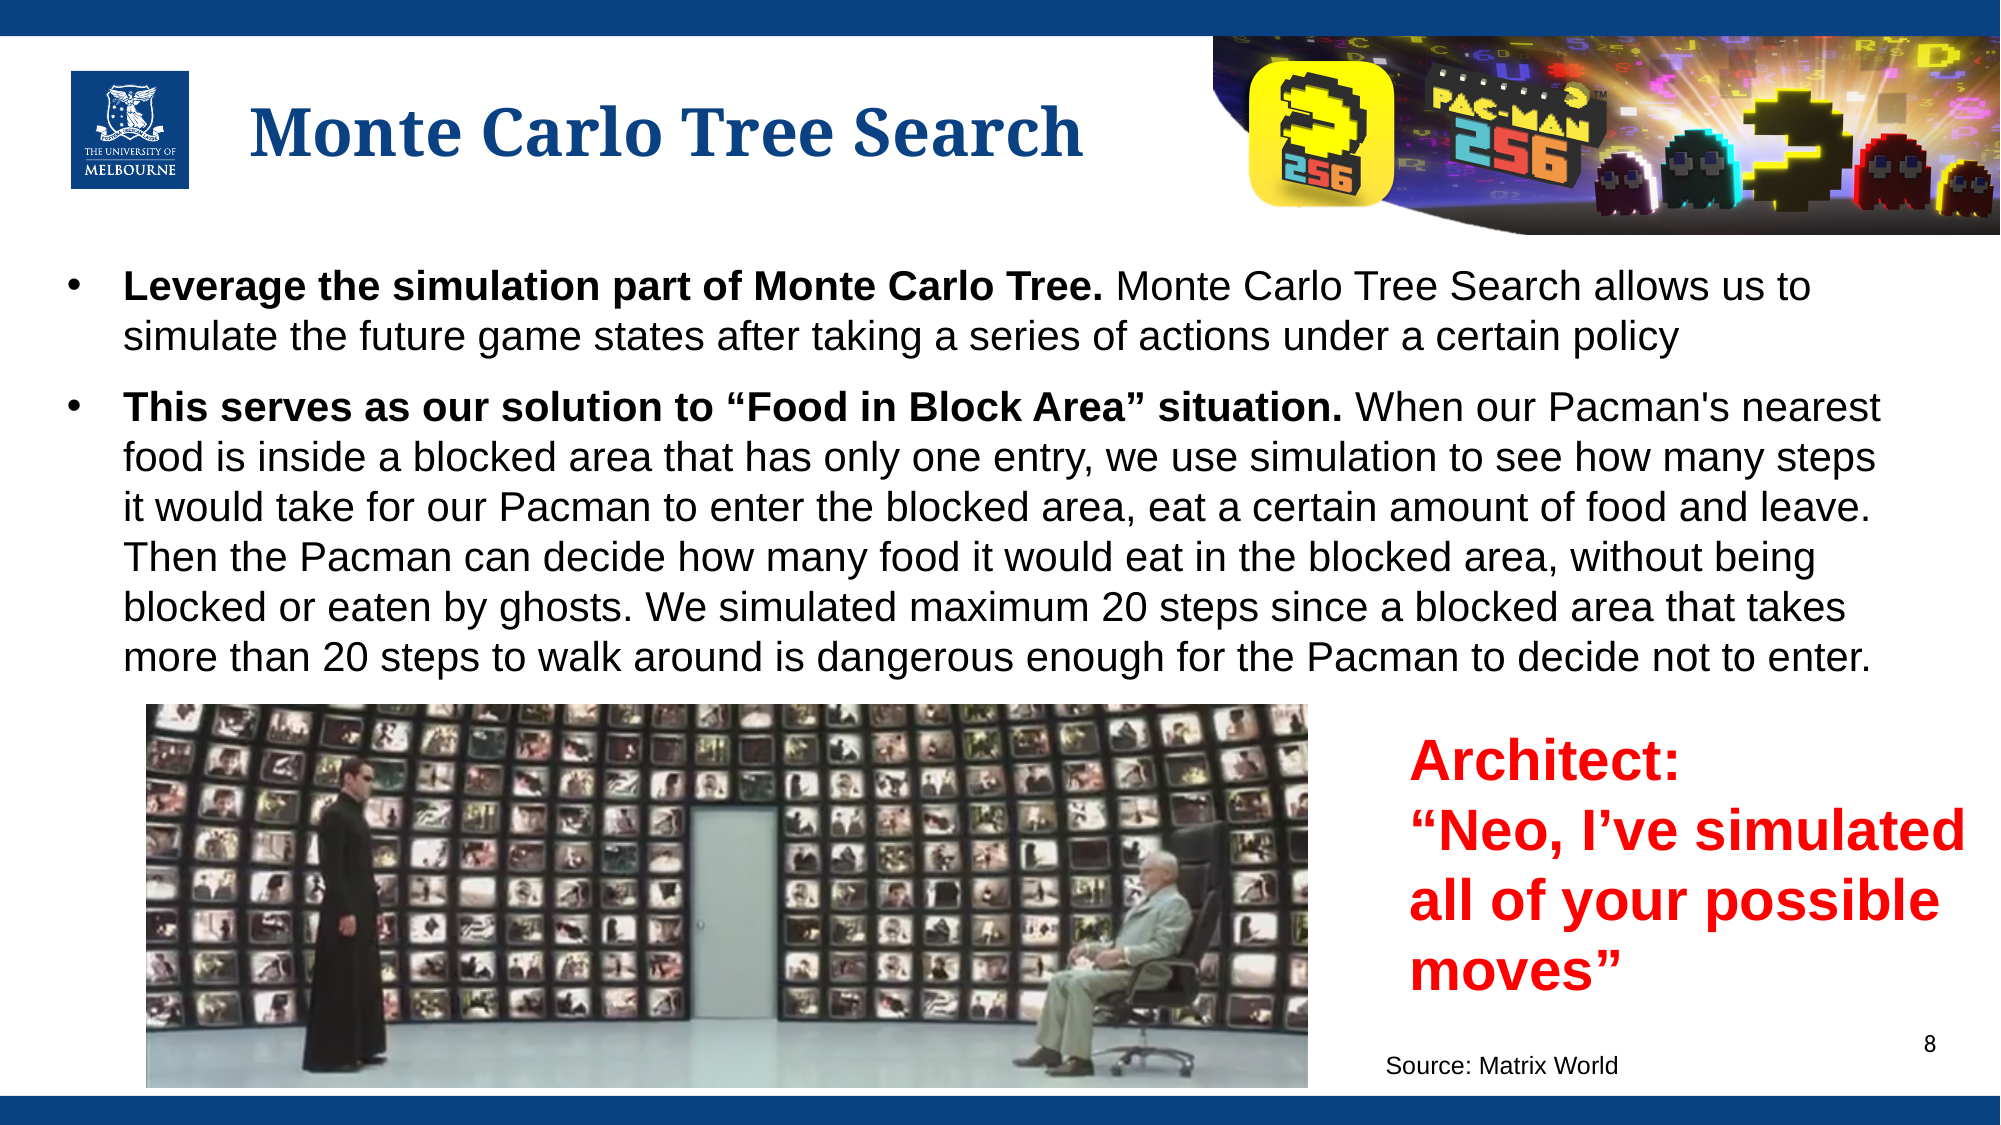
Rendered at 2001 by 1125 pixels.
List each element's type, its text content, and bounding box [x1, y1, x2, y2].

slide_number 8 [1797, 1012, 1937, 1073]
picture [1213, 37, 2000, 235]
text_box Source: Matrix World [1370, 1042, 1669, 1088]
picture [146, 704, 1308, 1088]
list Leverage the simulation part of Monte Carlo Tree. Monte Carlo Tree Search allows us to simulate the future game states after taking a series of actions under a certain policy This serves as our solution to “Food in Block Area” situation. When our Pacman's nearest food is inside a blocked area that has only one entry, we use simulation to see how many steps it would take for our Pacman to enter the blocked area, eat a certain amount of food and leave. Then the Pacman can decide how many food it would eat in the blocked area, without being blocked or eaten by ghosts. We simulated maximum 20 steps since a blocked area that takes more than 20 steps to walk around is dangerous enough for the Pacman to decide not to enter. [51, 251, 1924, 634]
text_box Architect: “Neo, I’ve simulated all of your possible moves” [1394, 714, 2000, 1010]
title Monte Carlo Tree Search [234, 32, 1736, 179]
